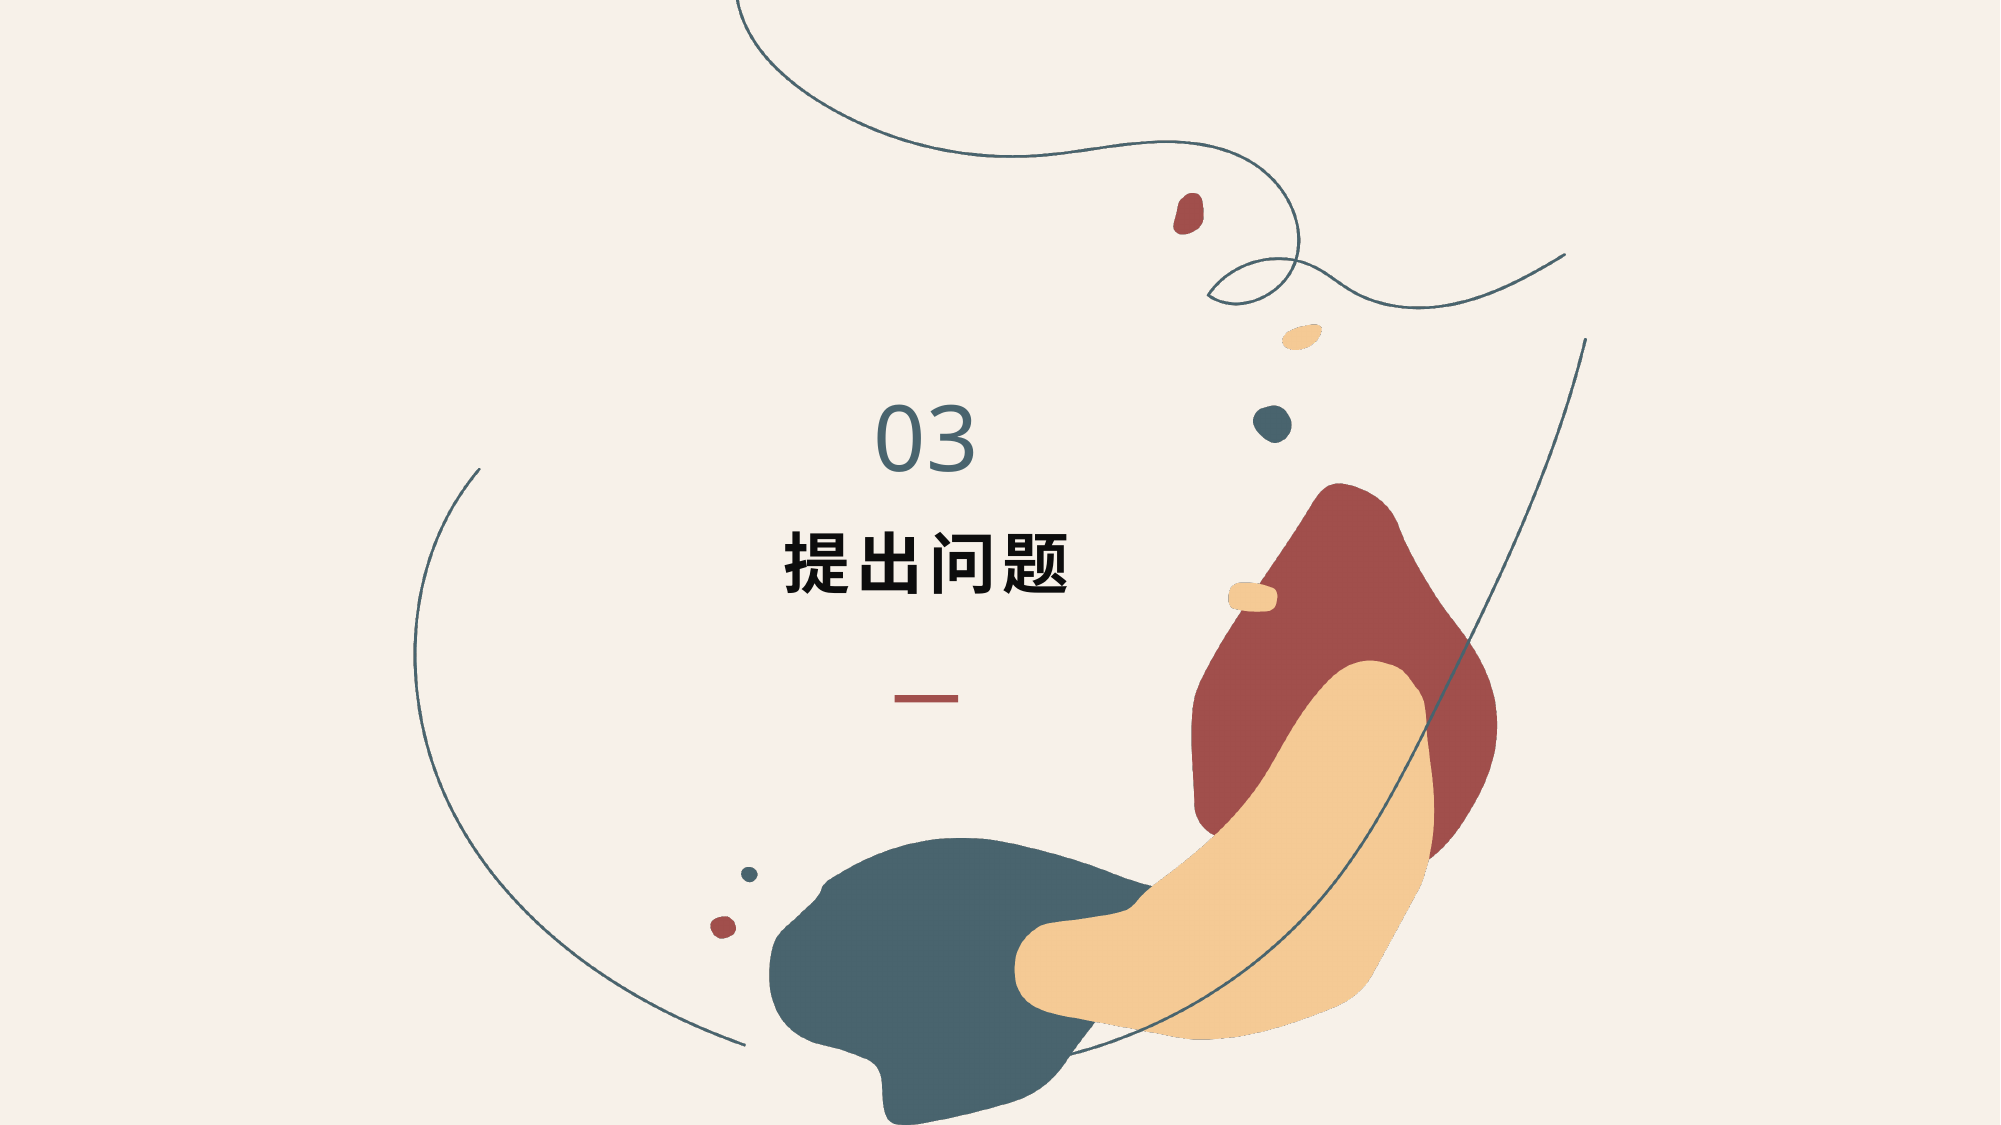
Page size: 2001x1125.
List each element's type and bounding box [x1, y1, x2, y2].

picture [412, 0, 1588, 1125]
text_box [763, 372, 1090, 703]
